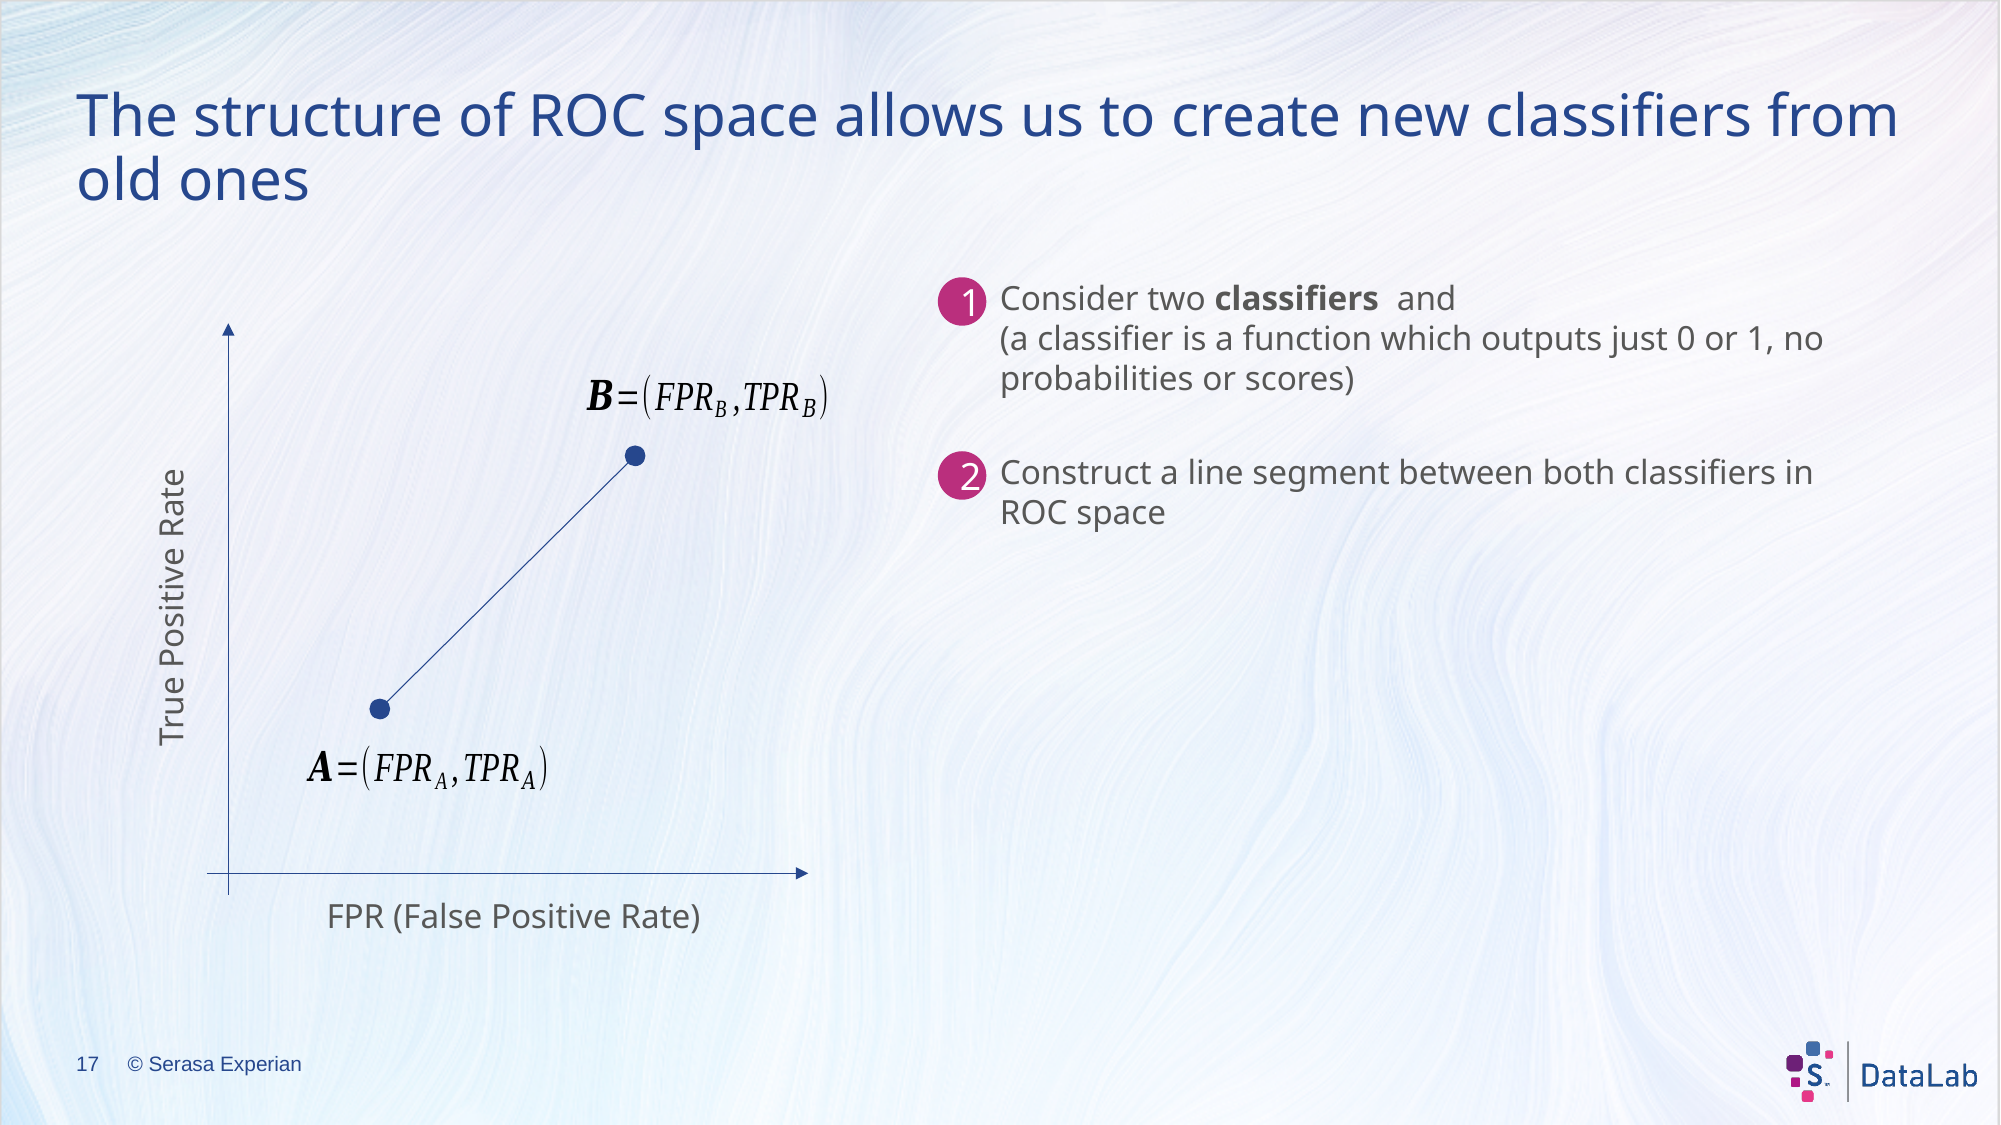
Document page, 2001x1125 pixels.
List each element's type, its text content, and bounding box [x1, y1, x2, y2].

text_box True Positive Rate [149, 405, 207, 747]
text_box FPR (False Positive Rate) [326, 894, 747, 974]
text_box 2 [936, 450, 988, 501]
text_box 1 [936, 276, 988, 327]
title The structure of ROC space allows us to create new classifiers from old ones [76, 86, 1924, 252]
text_box [368, 698, 391, 720]
picture [0, 0, 2000, 1125]
text_box Construct a line segment between both classifiers in ROC space [999, 451, 1837, 498]
text_box [624, 444, 647, 467]
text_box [386, 462, 629, 703]
